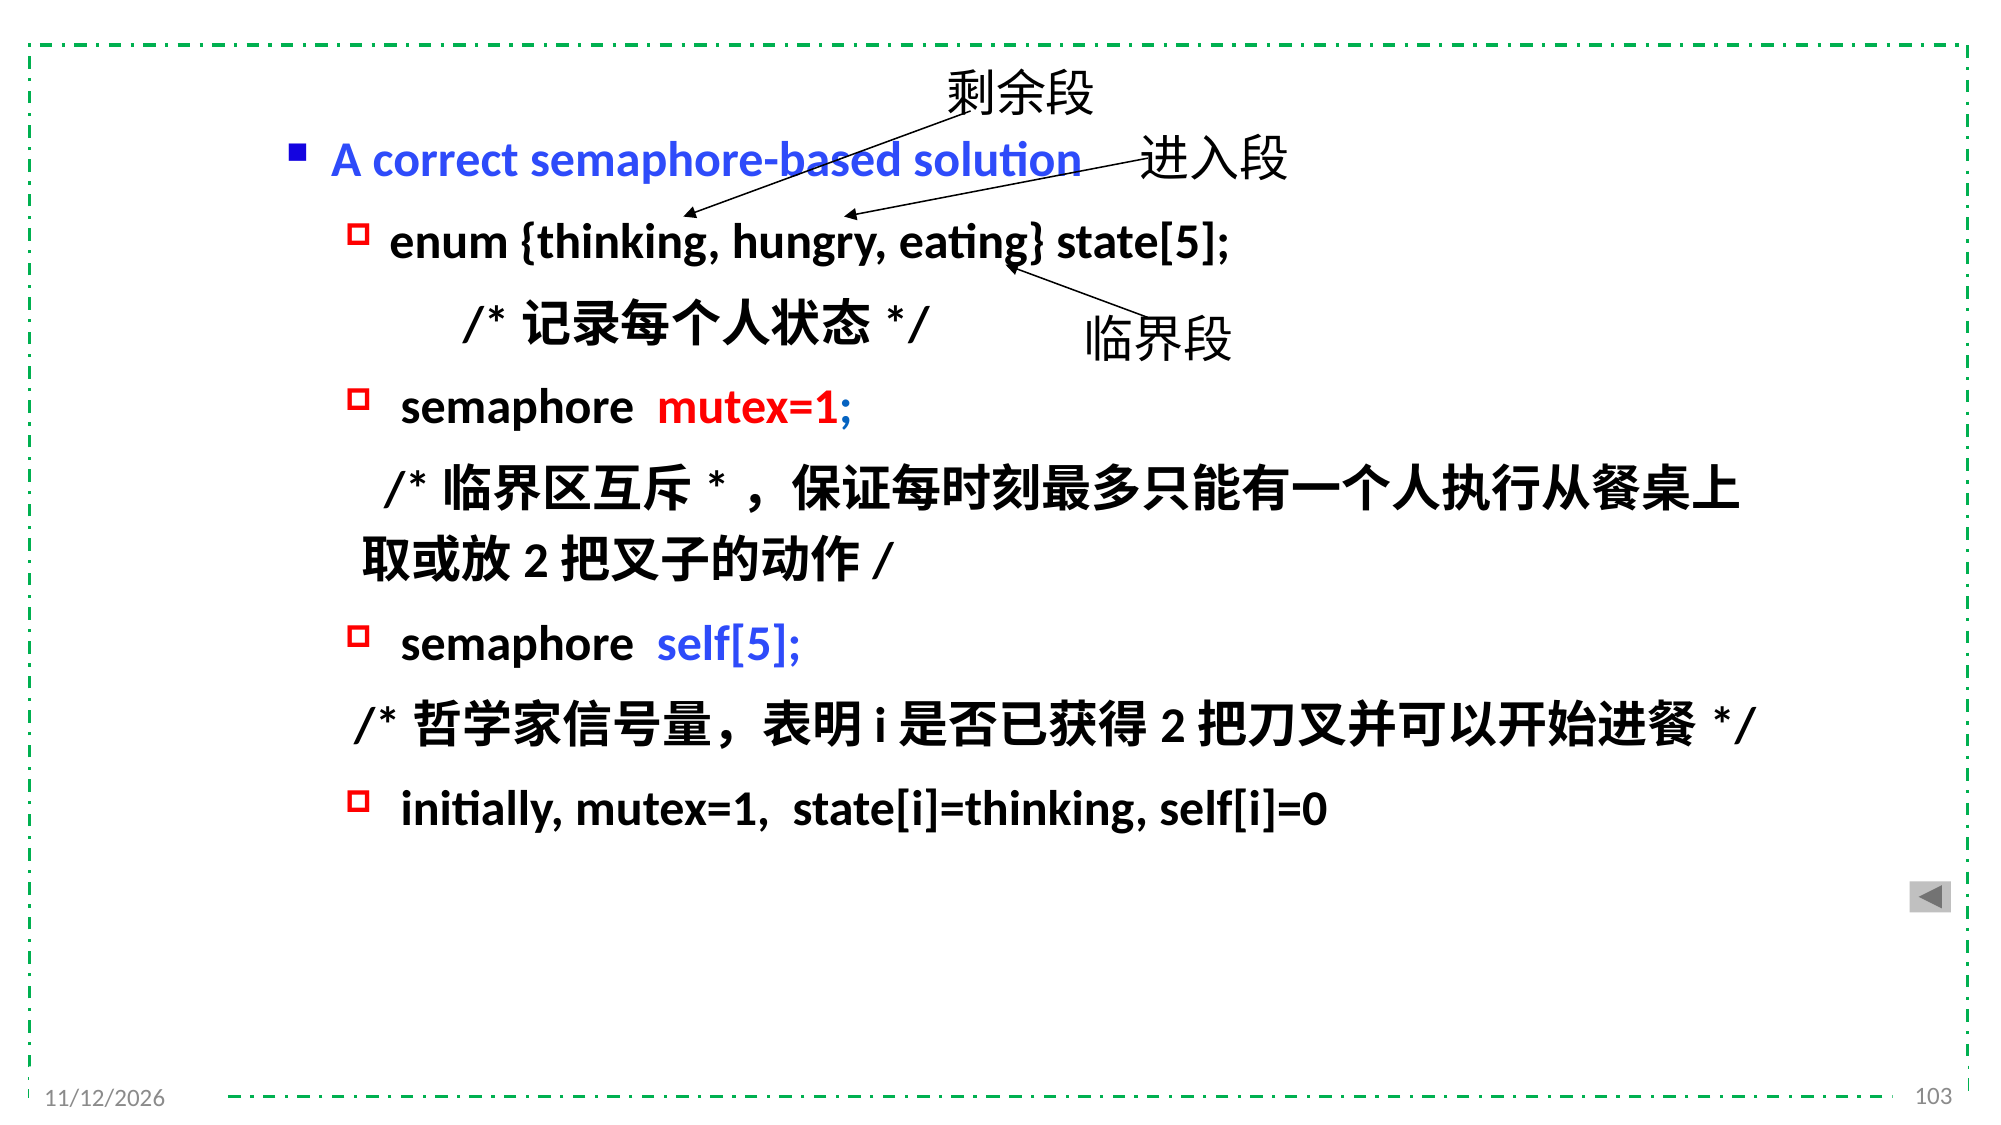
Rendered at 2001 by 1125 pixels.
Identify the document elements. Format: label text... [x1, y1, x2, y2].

text_box [683, 125, 931, 219]
text_box [1005, 263, 1099, 299]
text_box 临界段 [1068, 299, 1249, 375]
text_box A correct semaphore-based solution enum {thinking, hungry, eating} state[5]; /*记录每个人状态*/ semaphore mutex=1; /*临界区互斥*，保证每时刻最多只能有一个人执行从餐桌上取或放2把叉子的动作/ semaphore self[5]; /*哲学家信号量，表明i是否已获得2把刀叉并可以开始进餐*/ initially, mutex=1, state[i]=thinking, self[i]=0 [271, 106, 1791, 1045]
text_box 进入段 [1124, 118, 1305, 194]
text_box [1909, 881, 1951, 913]
text_box [844, 162, 1124, 221]
slide_number 103 [1892, 1065, 1968, 1125]
text_box 剩余段 [931, 54, 1111, 130]
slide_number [29, 1066, 227, 1125]
